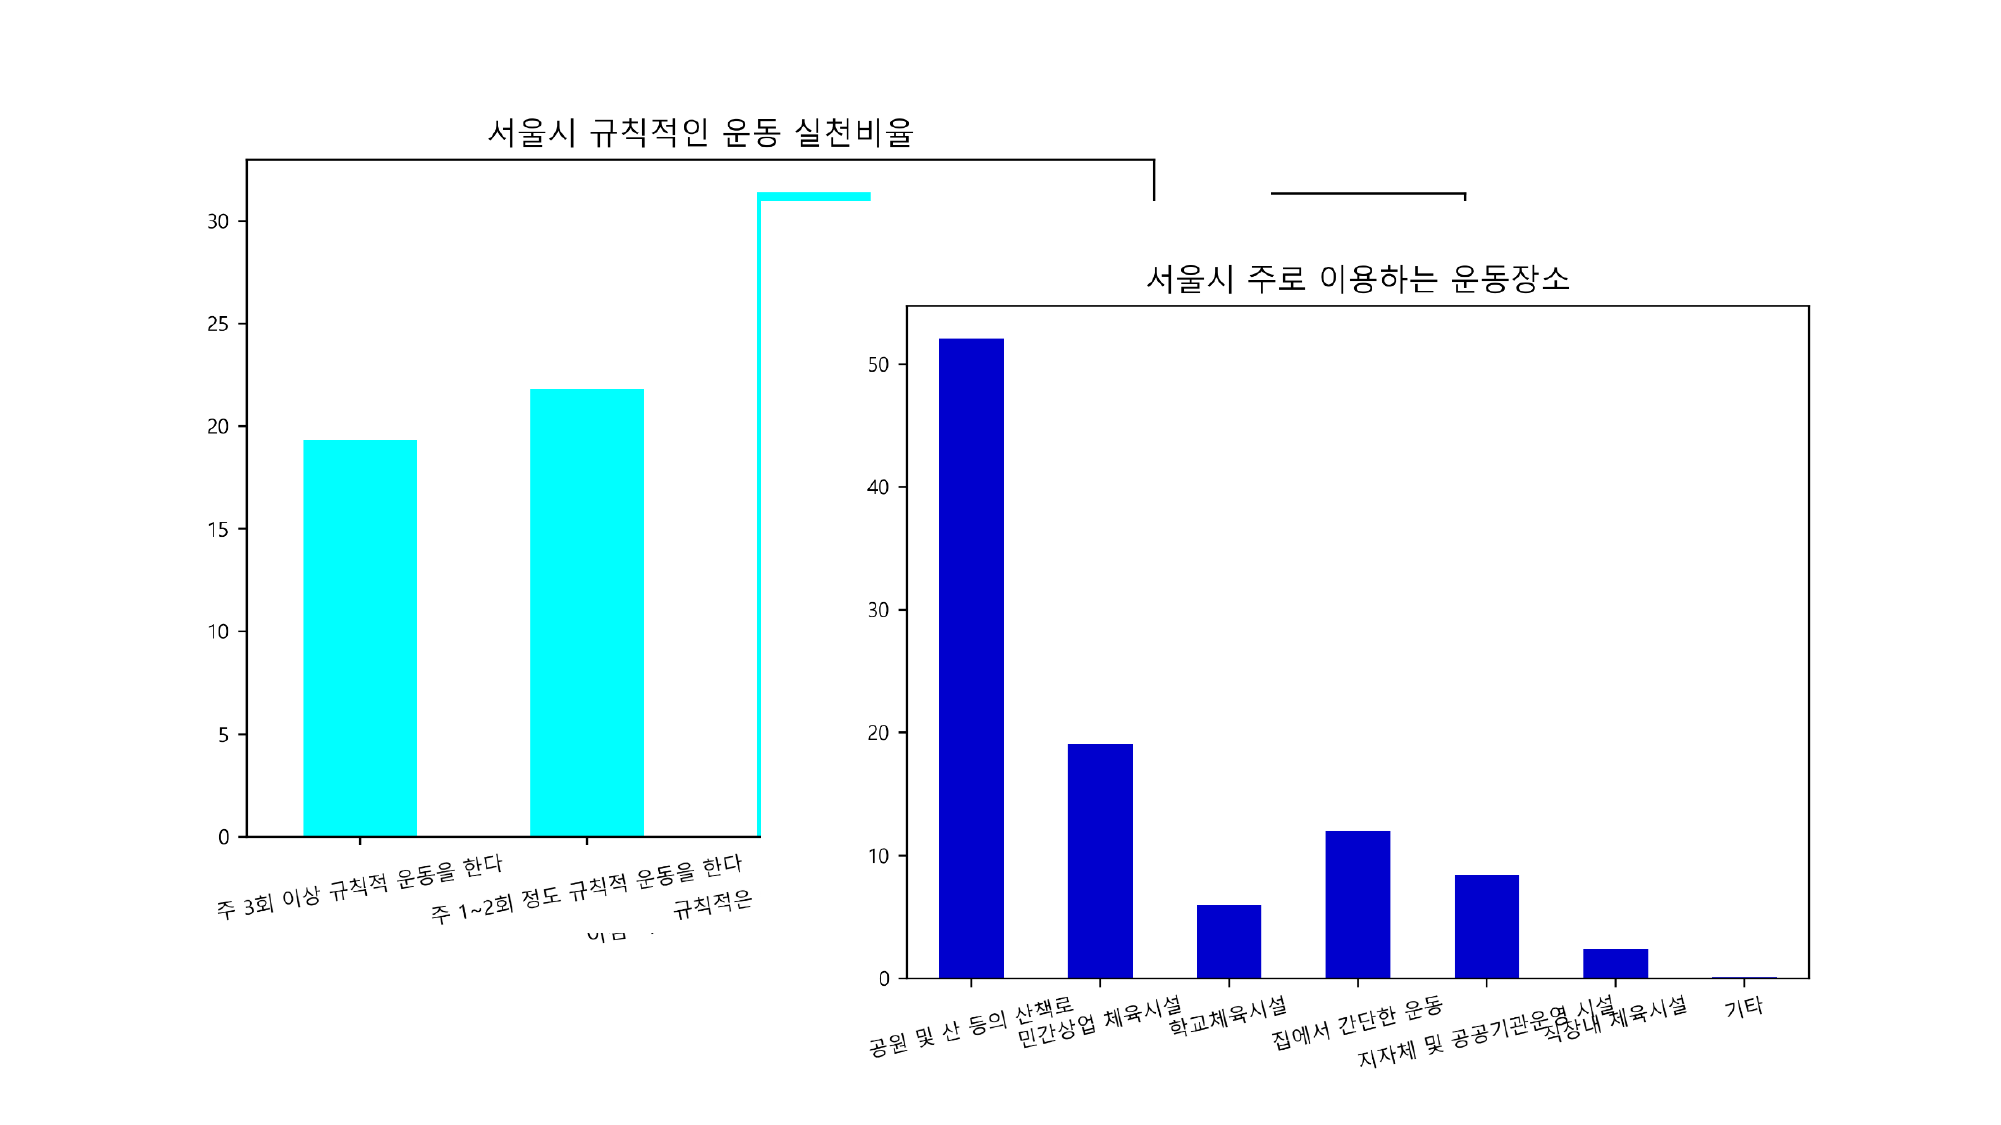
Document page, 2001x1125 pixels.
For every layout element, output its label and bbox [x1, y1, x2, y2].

picture [385, 85, 1925, 1074]
list [100, 54, 1271, 933]
